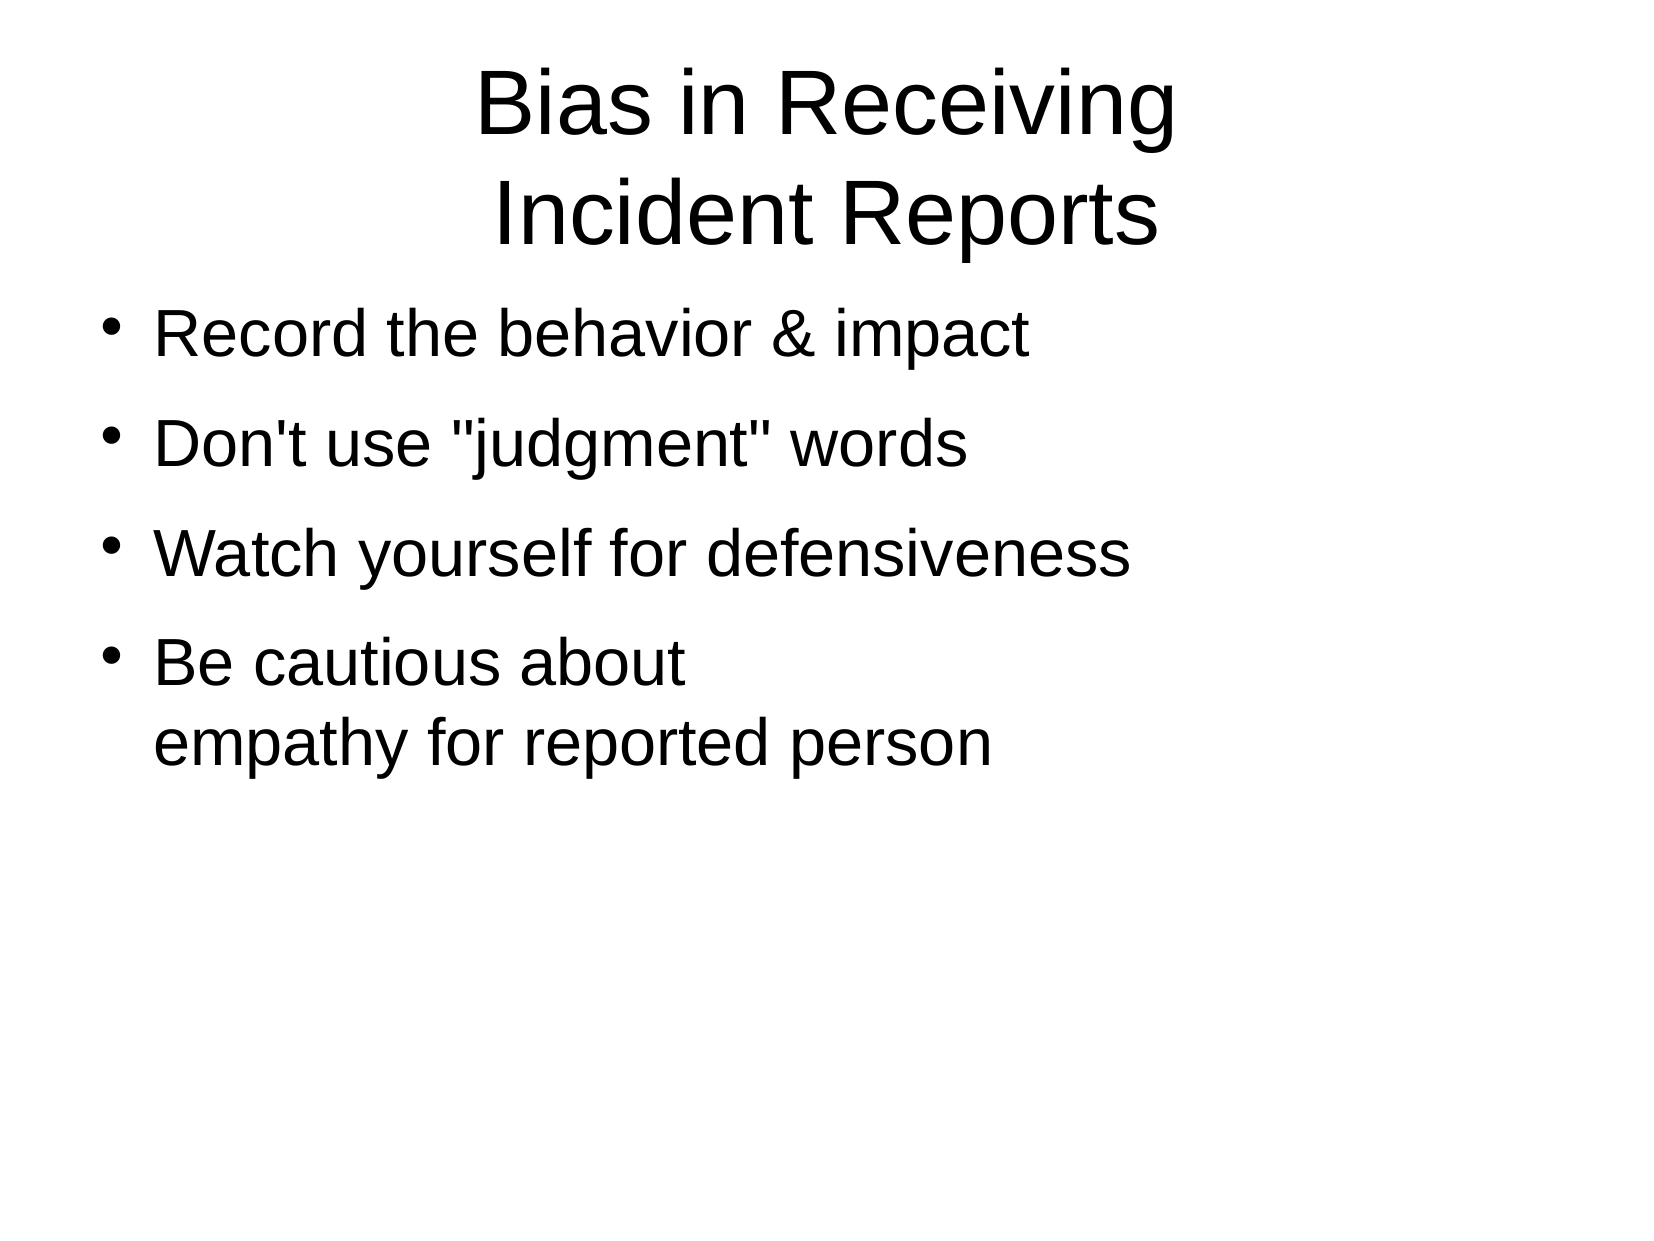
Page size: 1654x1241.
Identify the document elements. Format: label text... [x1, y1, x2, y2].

text_box Bias in Receiving Incident Reports [82, 49, 1571, 257]
text_box Record the behavior & impact Don't use "judgment" words Watch yourself for defensiveness Be cautious about empathy for reported person [82, 290, 1571, 1010]
